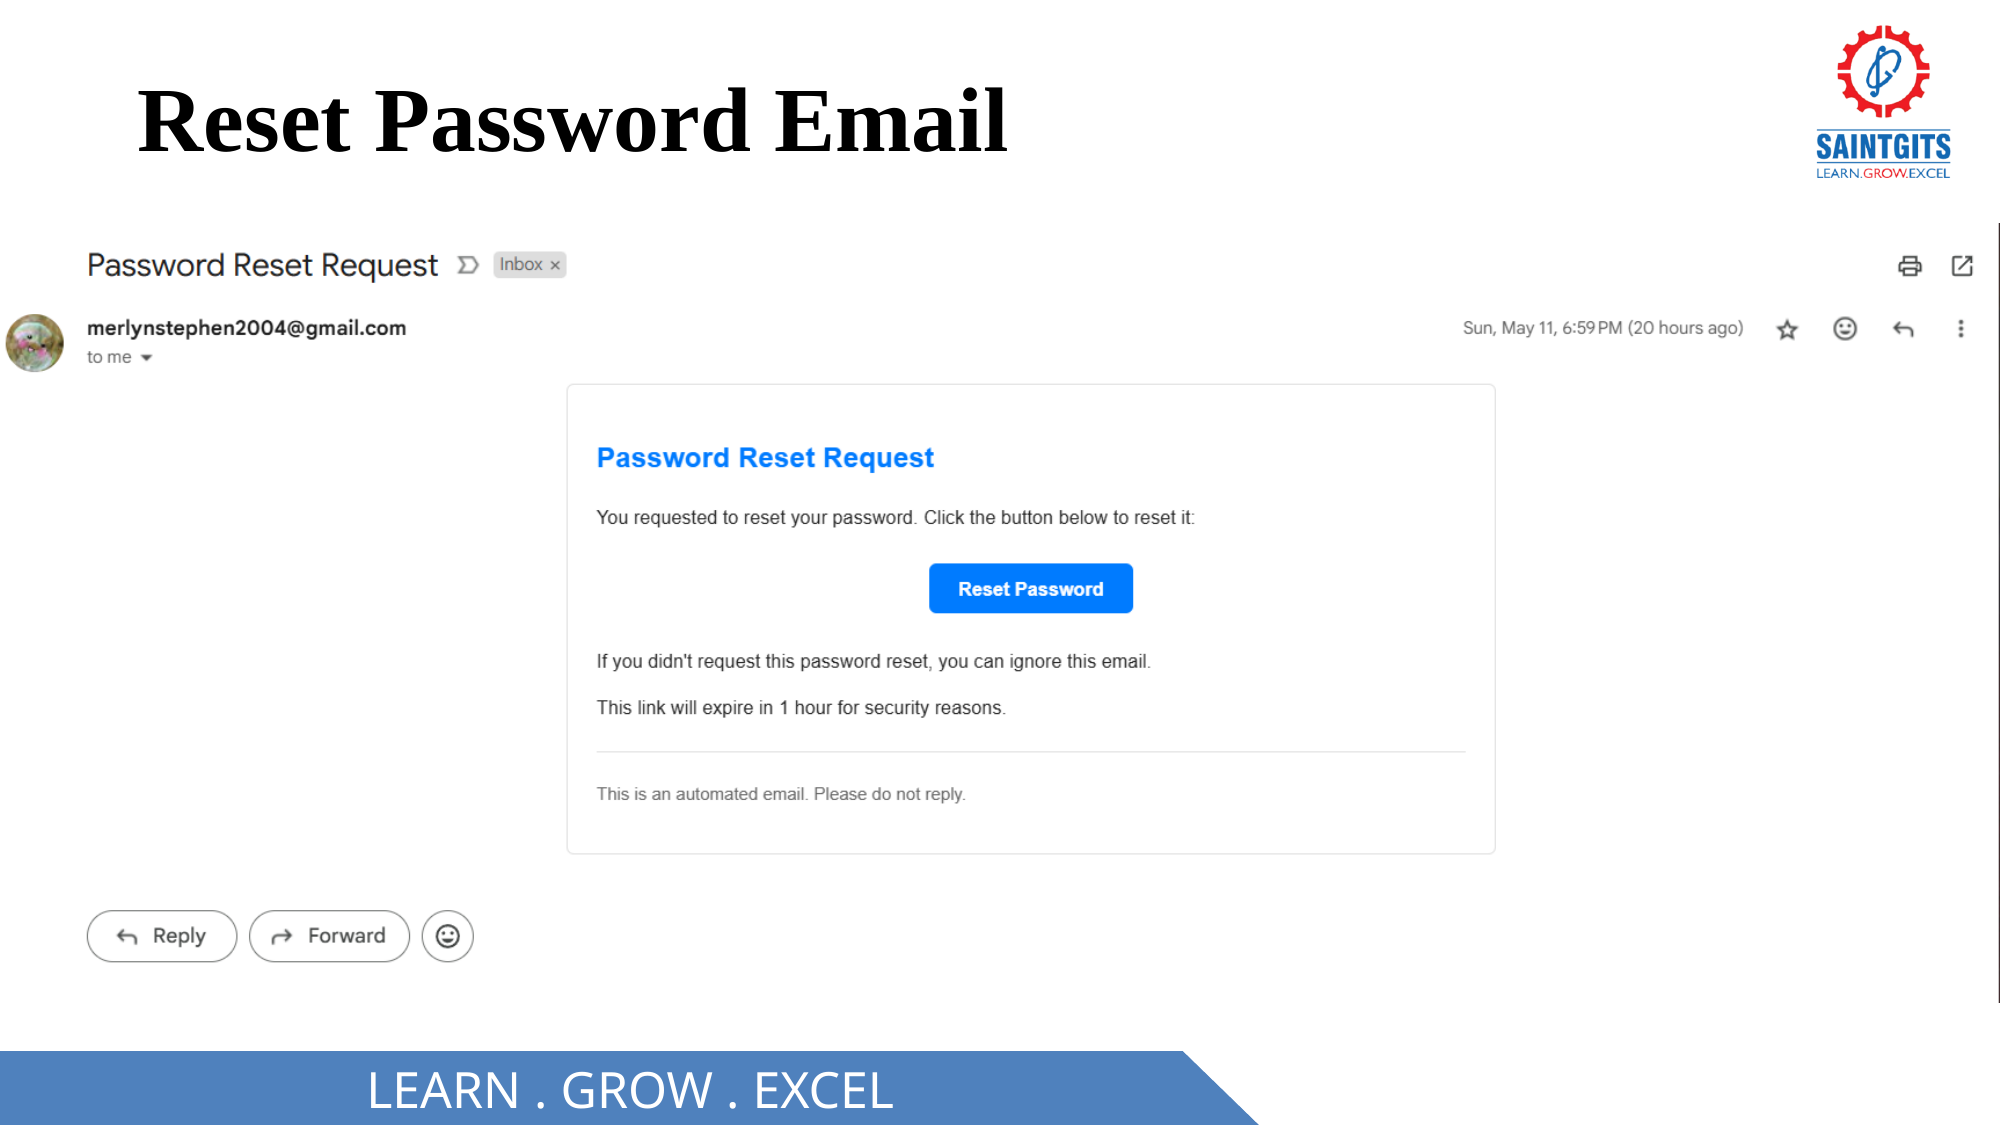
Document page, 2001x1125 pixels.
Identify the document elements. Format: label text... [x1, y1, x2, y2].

picture [1816, 25, 1951, 179]
text_box Reset Password Email [137, 59, 1029, 176]
text_box LEARN . GROW . EXCEL [0, 1051, 1259, 1125]
picture [0, 223, 2000, 1003]
